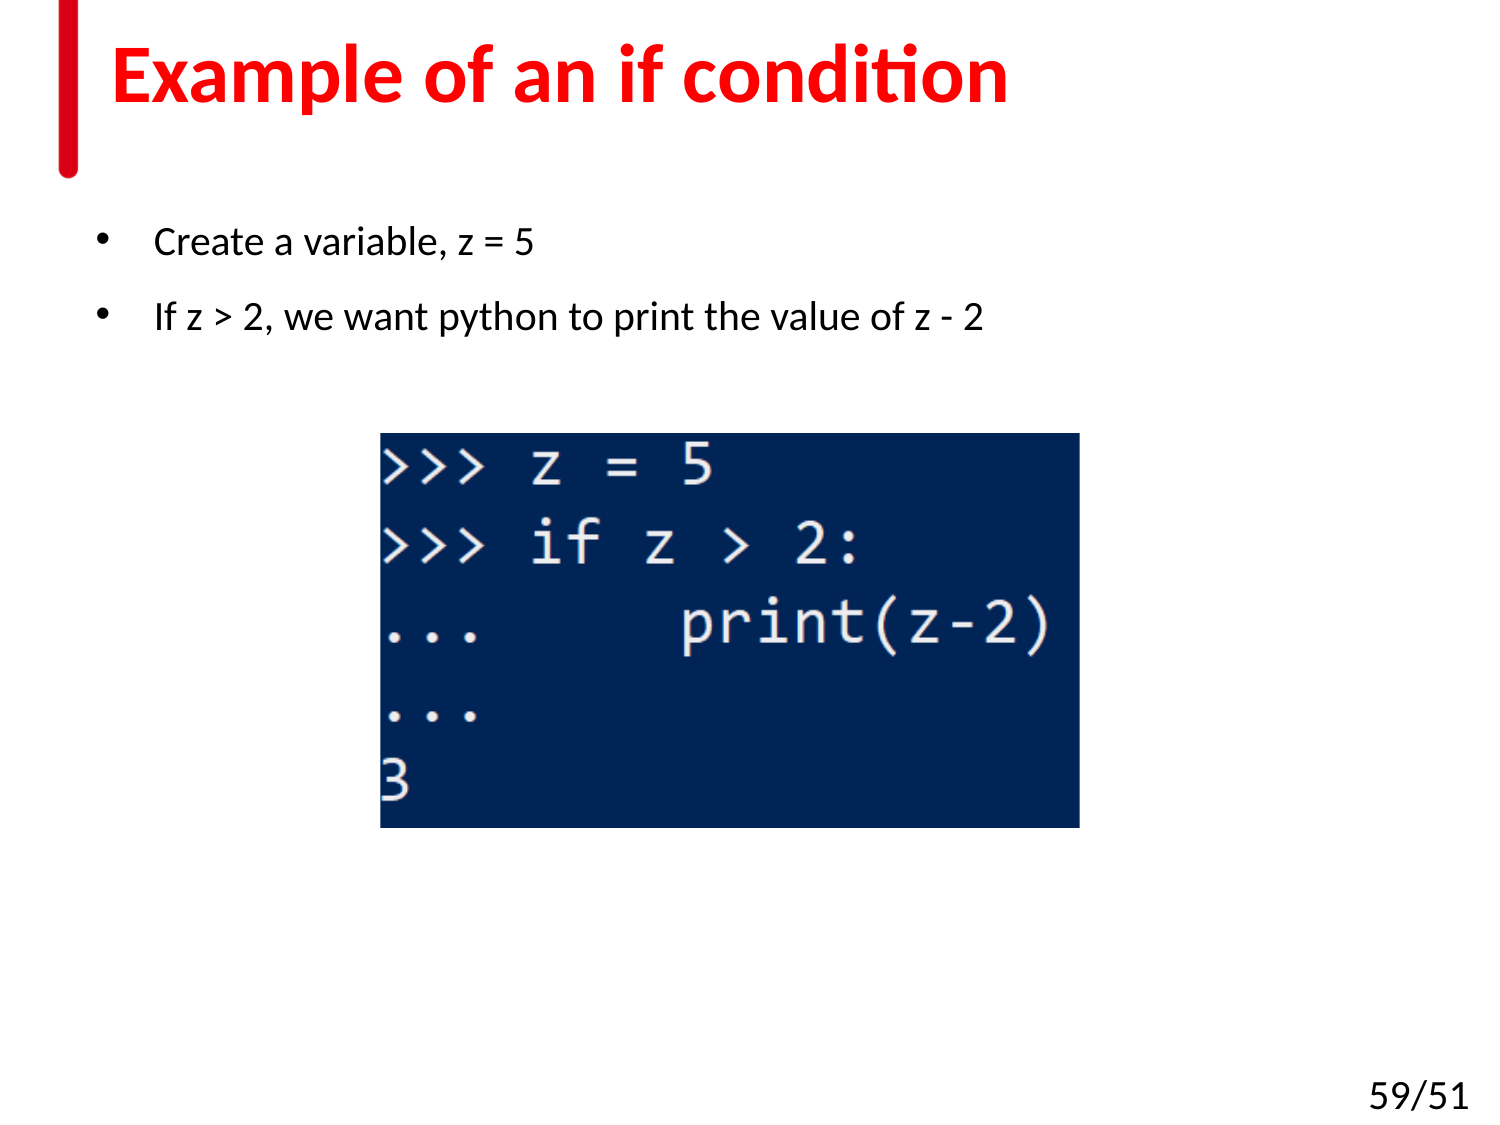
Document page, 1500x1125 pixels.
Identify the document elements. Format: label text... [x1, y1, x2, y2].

text_box Create a variable, z = 5 If z > 2, we want python to print the value of z - 2 [80, 206, 1470, 701]
title Example of an if condition [96, 0, 1500, 138]
picture [57, 0, 81, 200]
picture [380, 433, 1080, 828]
